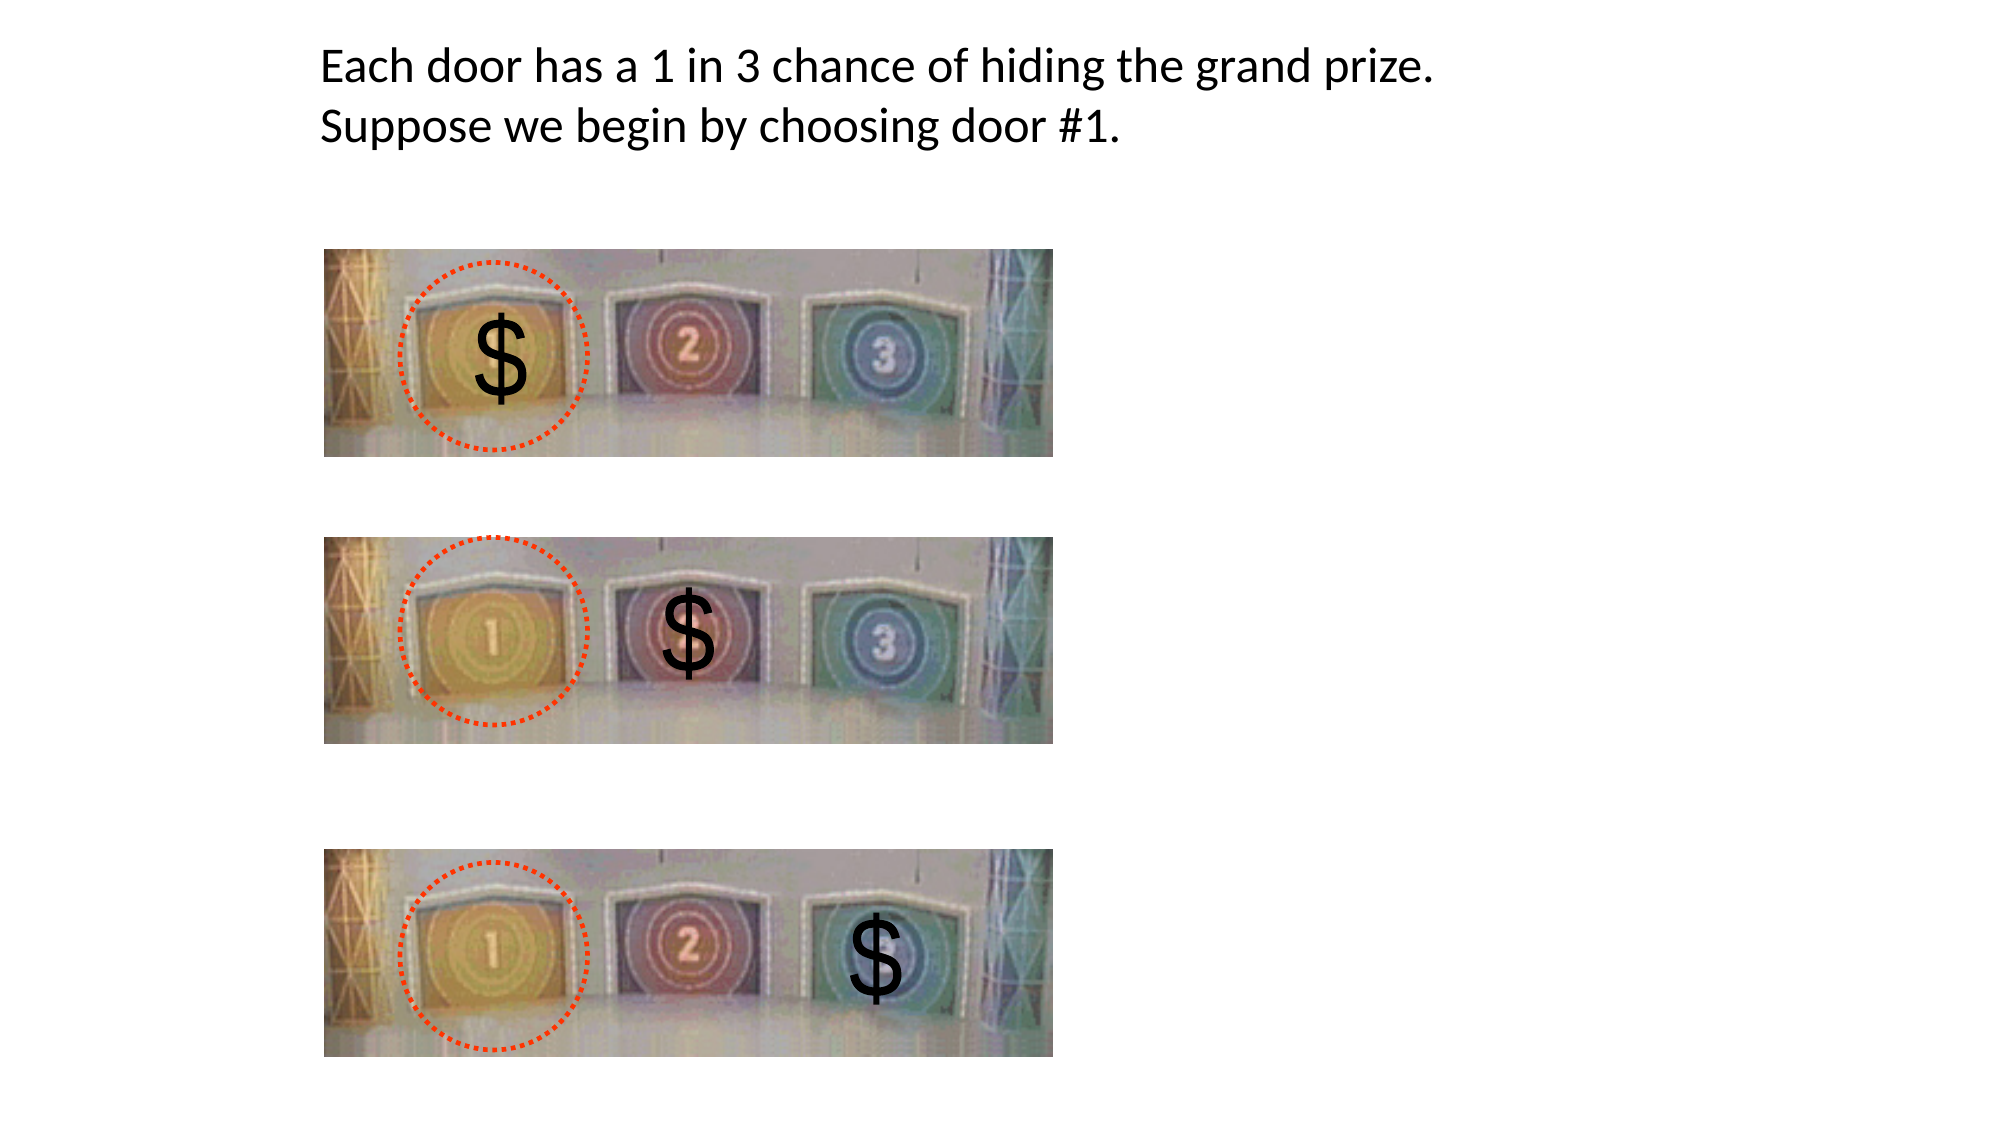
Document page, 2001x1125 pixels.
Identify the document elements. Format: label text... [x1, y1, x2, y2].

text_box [399, 262, 588, 1050]
picture [324, 249, 1053, 457]
text_box Each door has a 1 in 3 chance of hiding the grand prize. Suppose we begin by choosing door #1. [305, 24, 1450, 160]
picture [324, 849, 1053, 1057]
picture [324, 537, 399, 744]
picture [588, 537, 1053, 744]
